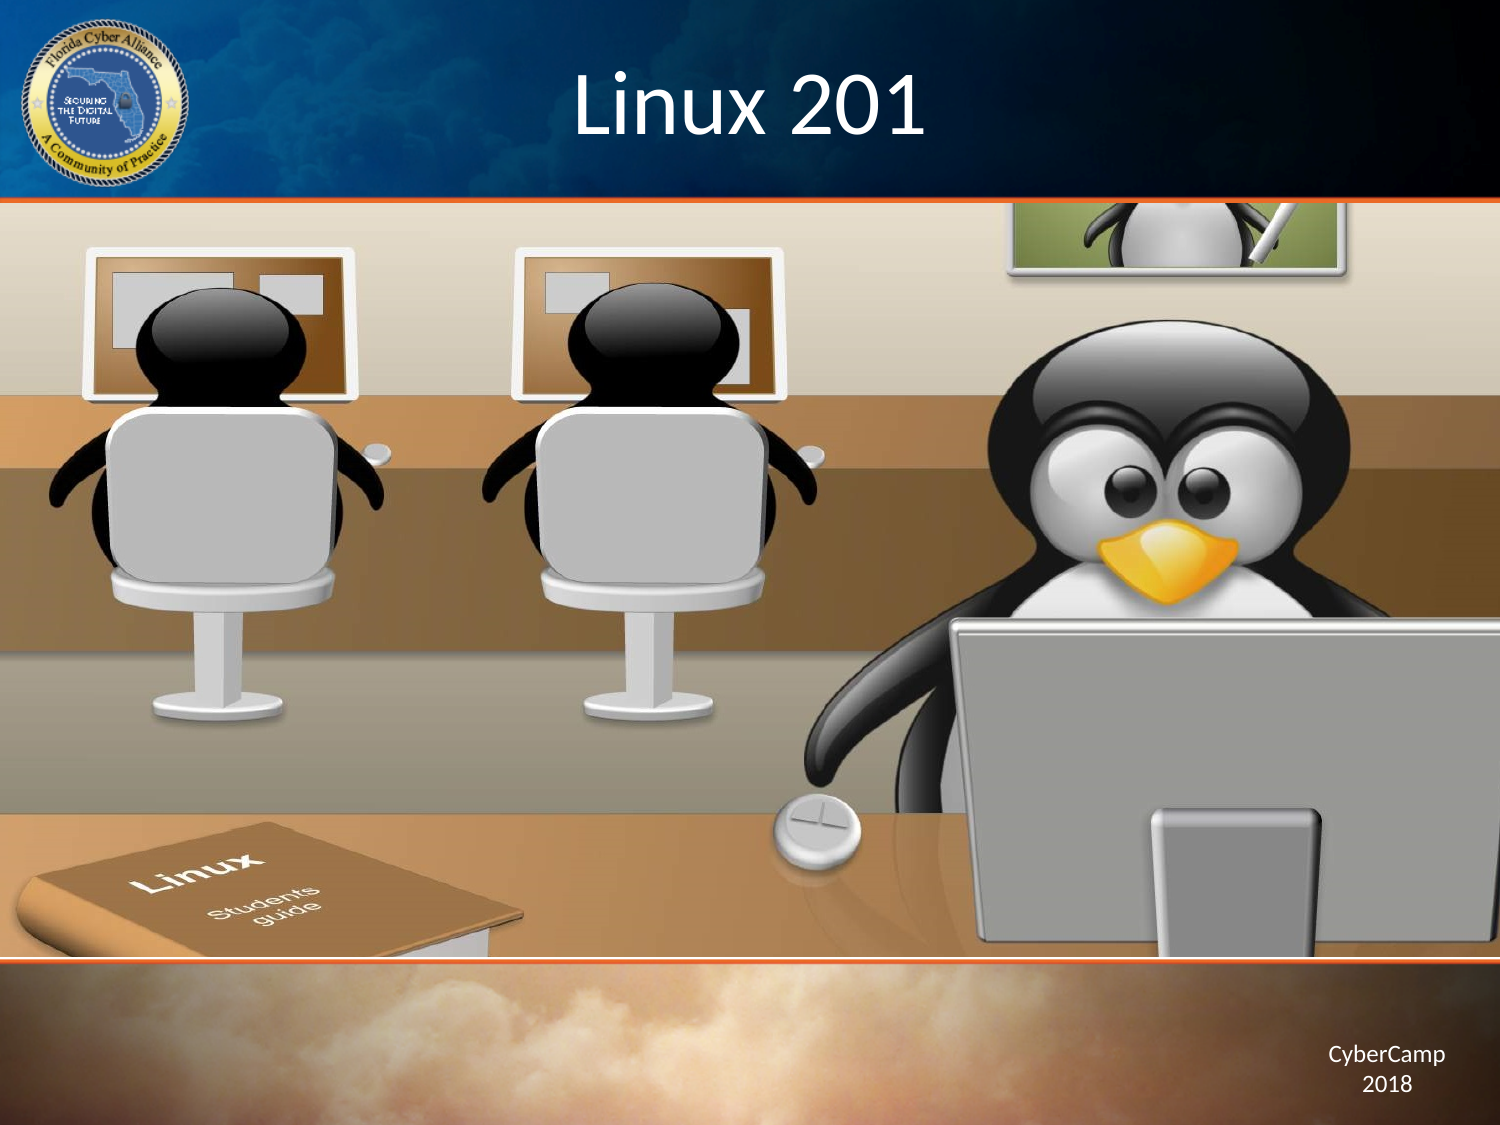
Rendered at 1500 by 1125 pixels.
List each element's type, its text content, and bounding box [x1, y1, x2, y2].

picture [0, 958, 1500, 1125]
picture [0, 0, 1500, 957]
title Linux 201 [75, 4, 1425, 192]
